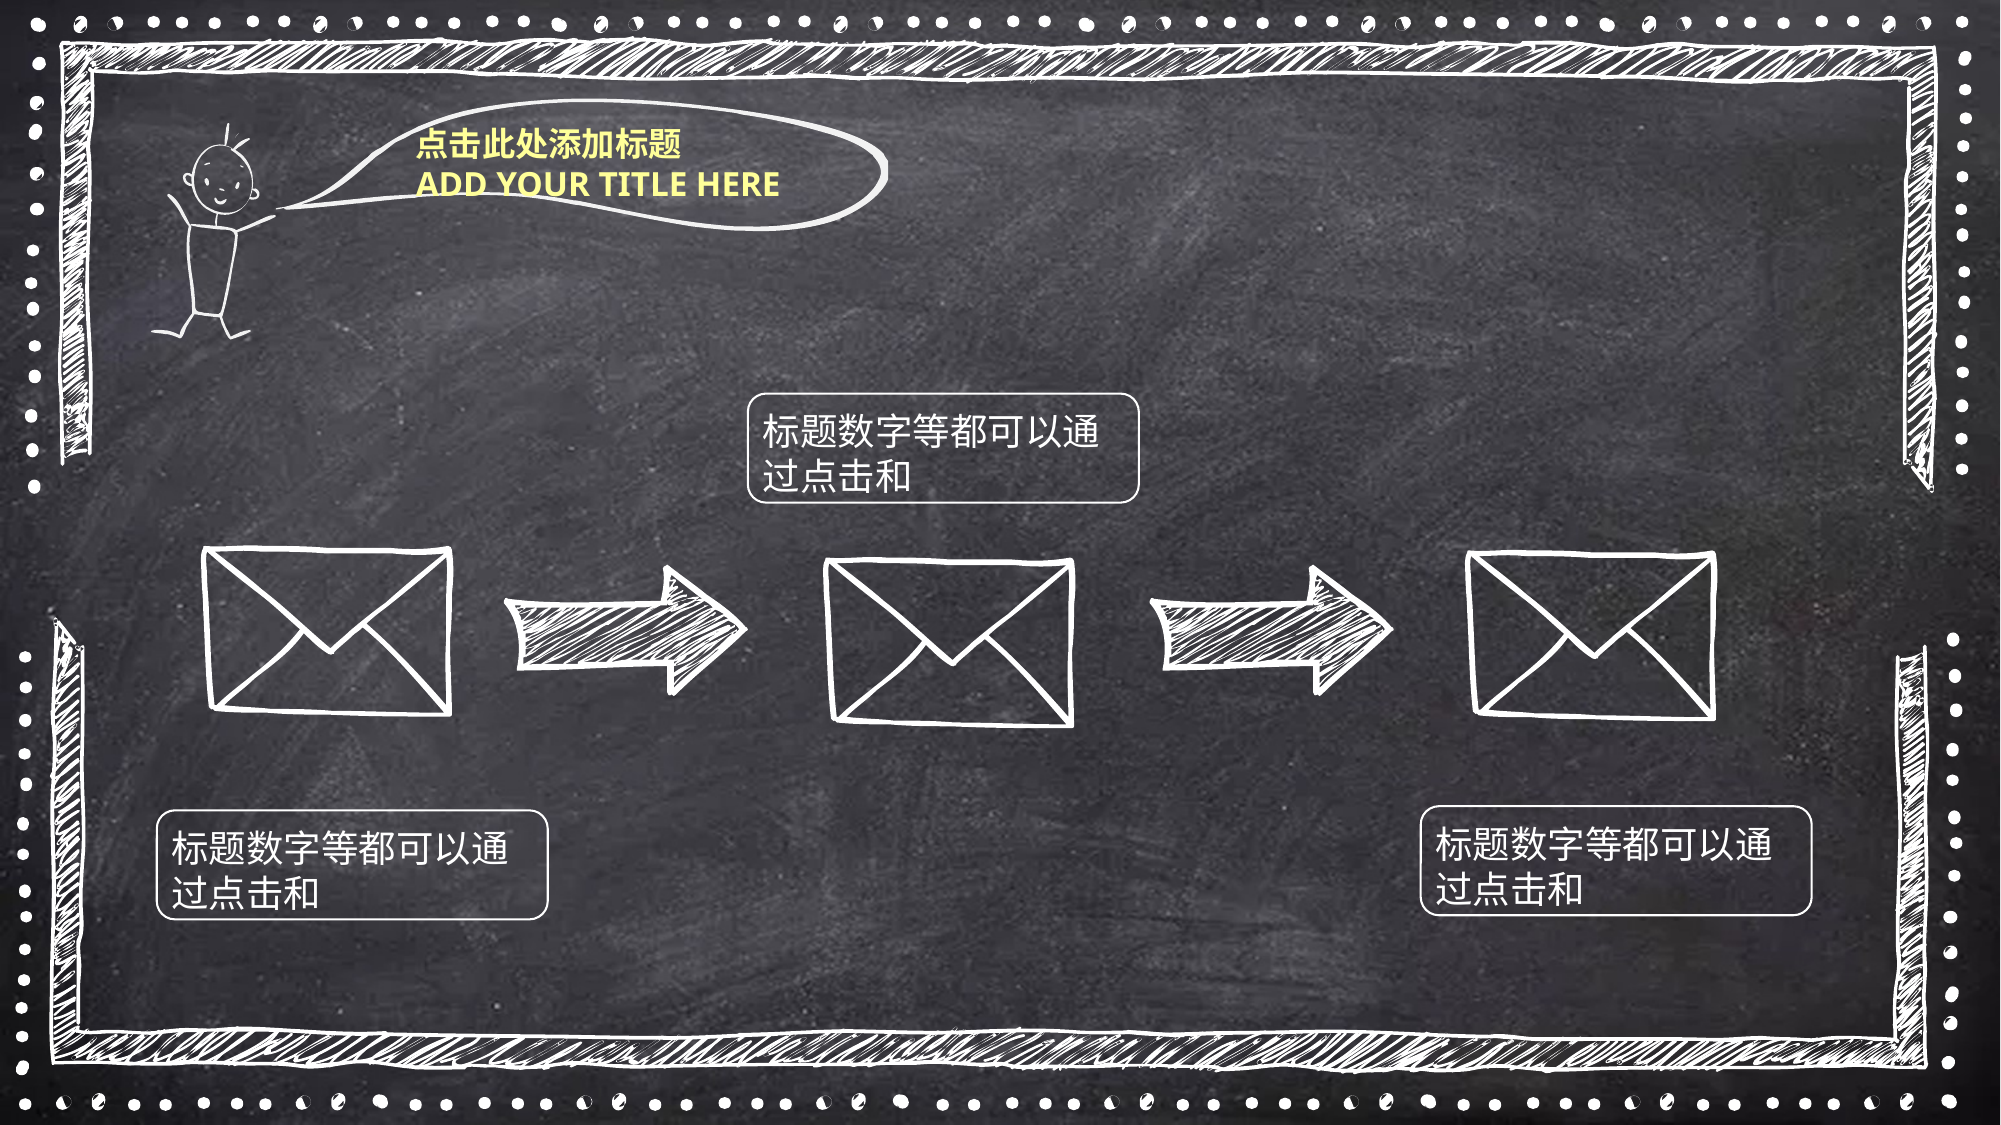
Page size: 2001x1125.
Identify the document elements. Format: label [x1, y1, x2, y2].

text_box [150, 97, 914, 340]
text_box [822, 556, 1076, 729]
text_box [1420, 806, 1817, 920]
text_box [156, 810, 553, 924]
text_box [503, 564, 748, 697]
picture [0, 0, 2001, 1125]
text_box [1149, 564, 1394, 697]
text_box [747, 393, 1144, 507]
text_box [1464, 549, 1718, 722]
text_box [200, 545, 454, 717]
